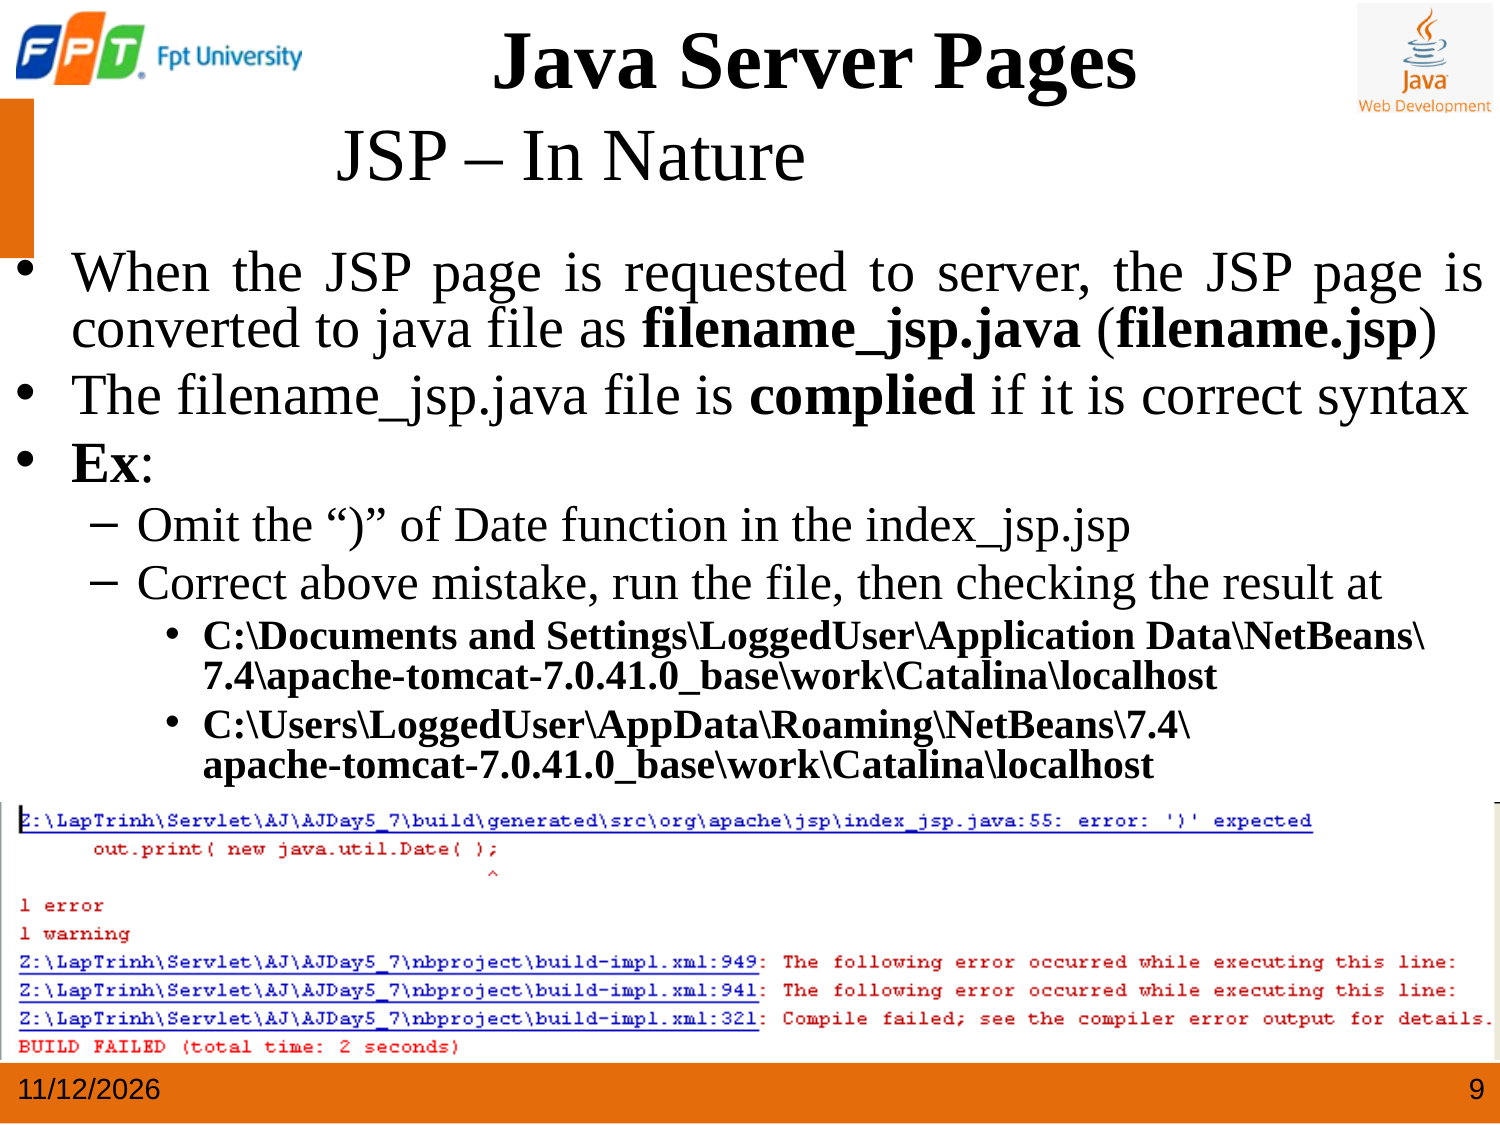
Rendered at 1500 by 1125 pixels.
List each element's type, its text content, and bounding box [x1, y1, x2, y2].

list When the JSP page is requested to server, the JSP page is converted to java file as filename_jsp.java (filename.jsp) The filename_jsp.java file is complied if it is correct syntax Ex: Omit the “)” of Date function in the index_jsp.jsp Correct above mistake, run the file, then checking the result at C:\Documents and Settings\LoggedUser\Application Data\NetBeans\ 7.4\apache-tomcat-7.0.41.0_base\work\Catalina\localhost C:\Users\LoggedUser\AppData\Roaming\NetBeans\7.4\ apache-tomcat-7.0.41.0_base\work\Catalina\localhost [0, 238, 1500, 802]
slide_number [2, 1069, 231, 1123]
picture [16, 11, 150, 85]
picture [0, 802, 1500, 1060]
slide_number 9 [1050, 1068, 1500, 1124]
title Java Server Pages JSP – In Nature [150, 0, 1500, 201]
